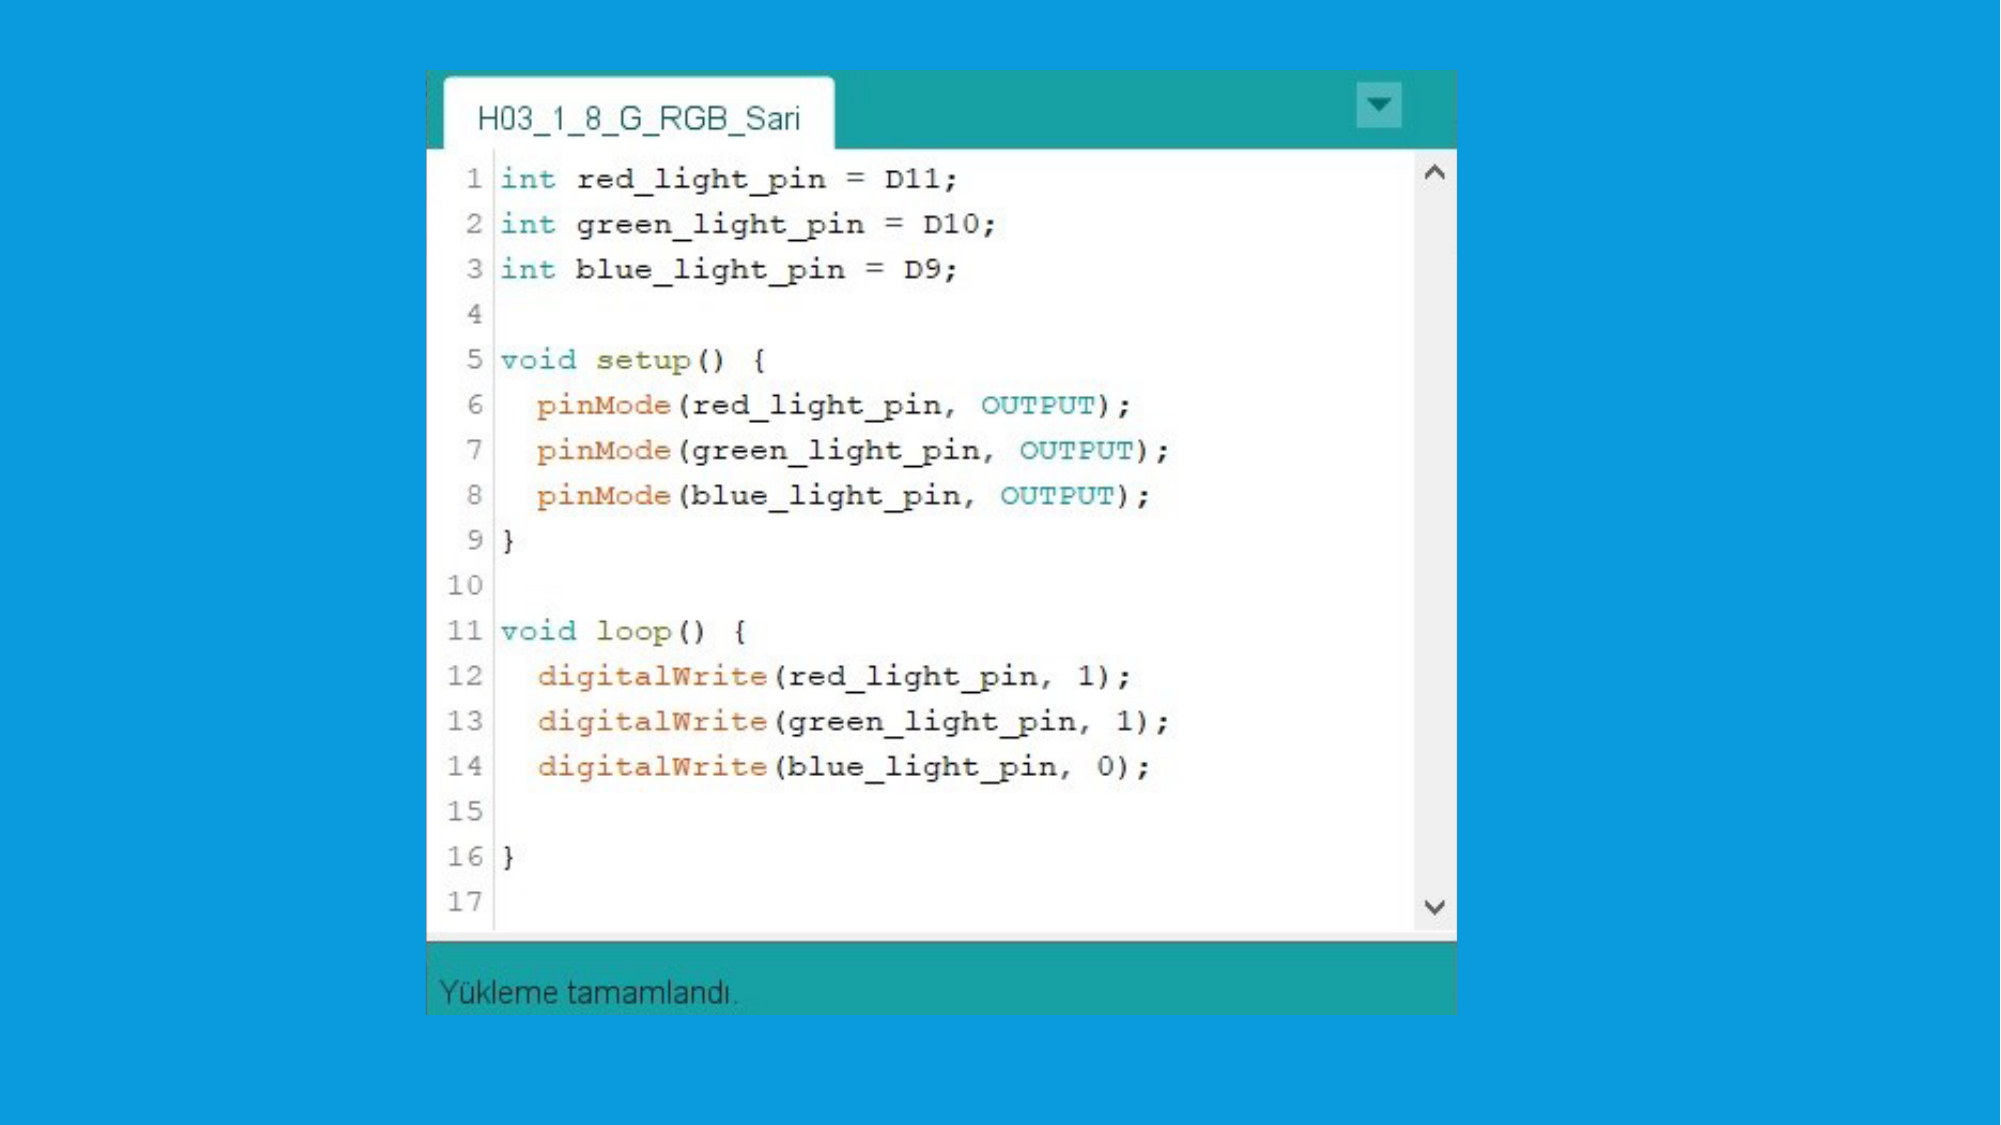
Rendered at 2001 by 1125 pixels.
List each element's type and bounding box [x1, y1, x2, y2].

picture [426, 71, 1457, 1014]
